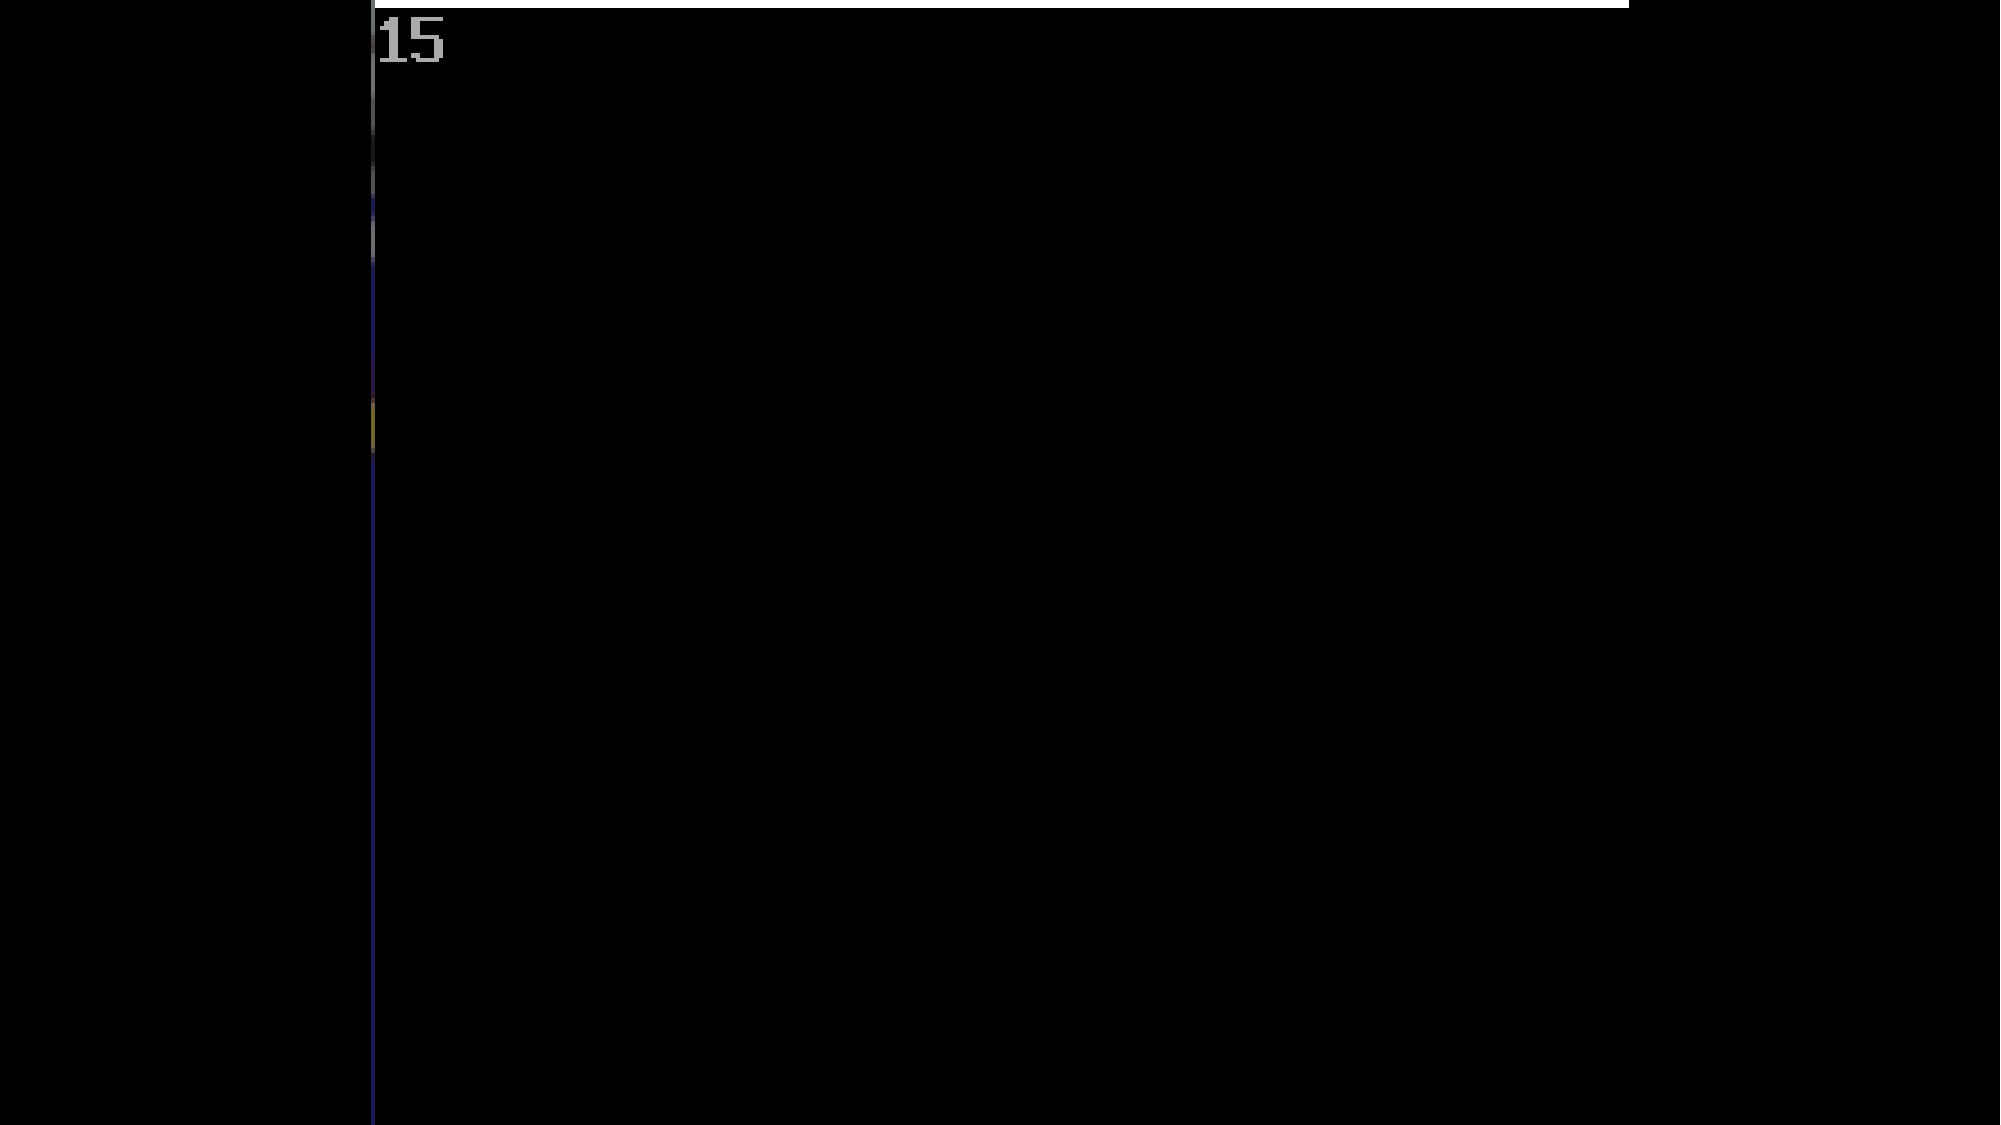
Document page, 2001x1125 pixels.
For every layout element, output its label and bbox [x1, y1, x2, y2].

picture [371, 0, 1629, 1125]
